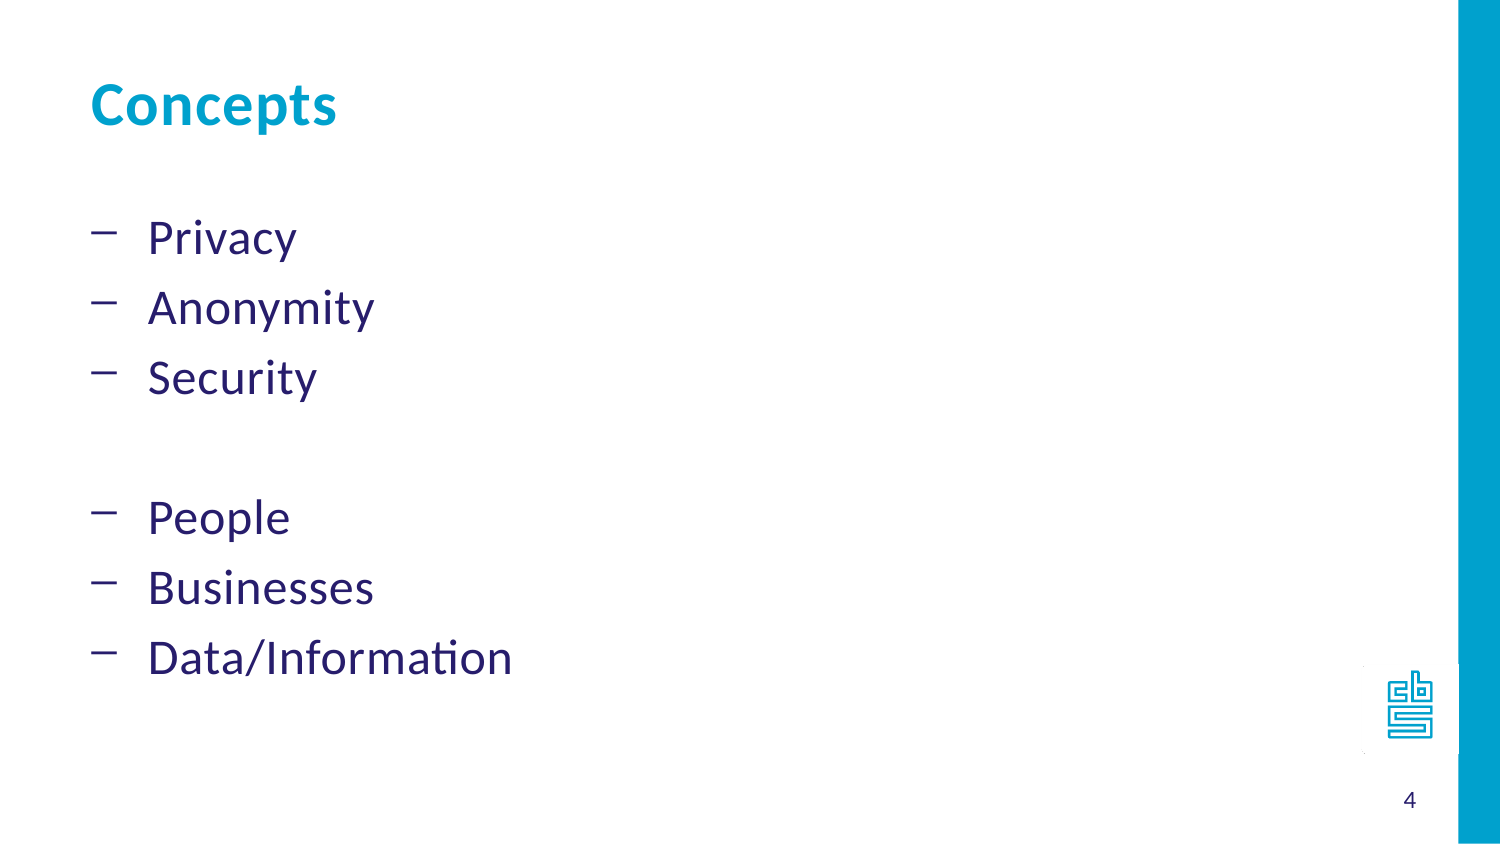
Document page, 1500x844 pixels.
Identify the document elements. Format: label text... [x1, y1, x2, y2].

picture [1361, 664, 1458, 754]
list Concepts [76, 55, 1329, 151]
list Privacy Anonymity Security People Businesses Data/Information [76, 197, 1329, 765]
slide_number 4 [1361, 772, 1459, 826]
